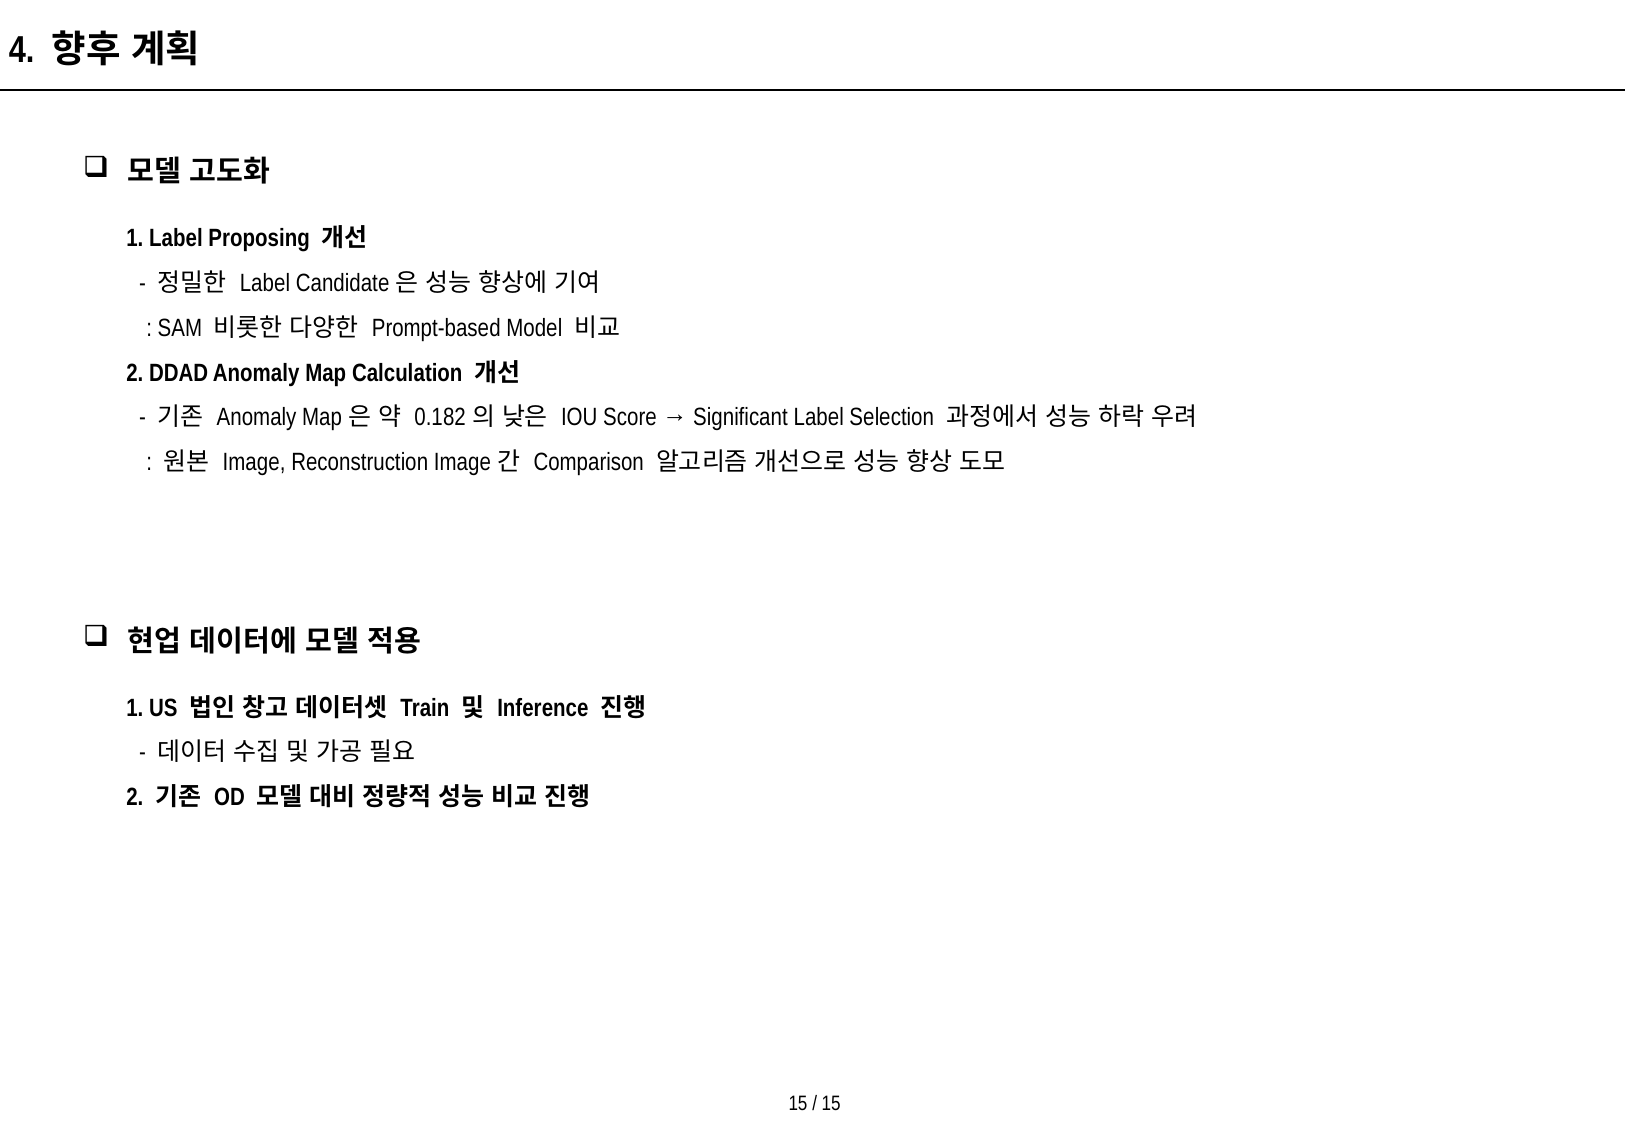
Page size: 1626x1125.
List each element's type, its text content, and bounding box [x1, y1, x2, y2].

text_box 15 / 15 [773, 1082, 856, 1122]
text_box 1. US 법인 창고 데이터셋 Train 및 Inference 진행 - 데이터 수집 및 가공 필요 2. 기존 OD 모델 대비 정량적 성능 비교 진행 [111, 668, 1510, 819]
text_box 4. 향후 계획 [0, 17, 216, 78]
text_box 1. Label Proposing 개선 - 정밀한 Label Candidate은 성능 향상에 기여 : SAM 비롯한 다양한 Prompt-based Model 비교 2. DDAD Anomaly Map Calculation 개선 - 기존 Anomaly Map은 약 0.182의 낮은 IOU Score → Significant Label Selection 과정에서 성능 하락 우려 : 원본 Image, Reconstruction Image간 Comparison 알고리즘 개선으로 성능 향상 도모 [111, 199, 1510, 484]
text_box 현업 데이터에 모델 적용 [68, 611, 754, 665]
text_box 모델 고도화 [68, 141, 698, 196]
